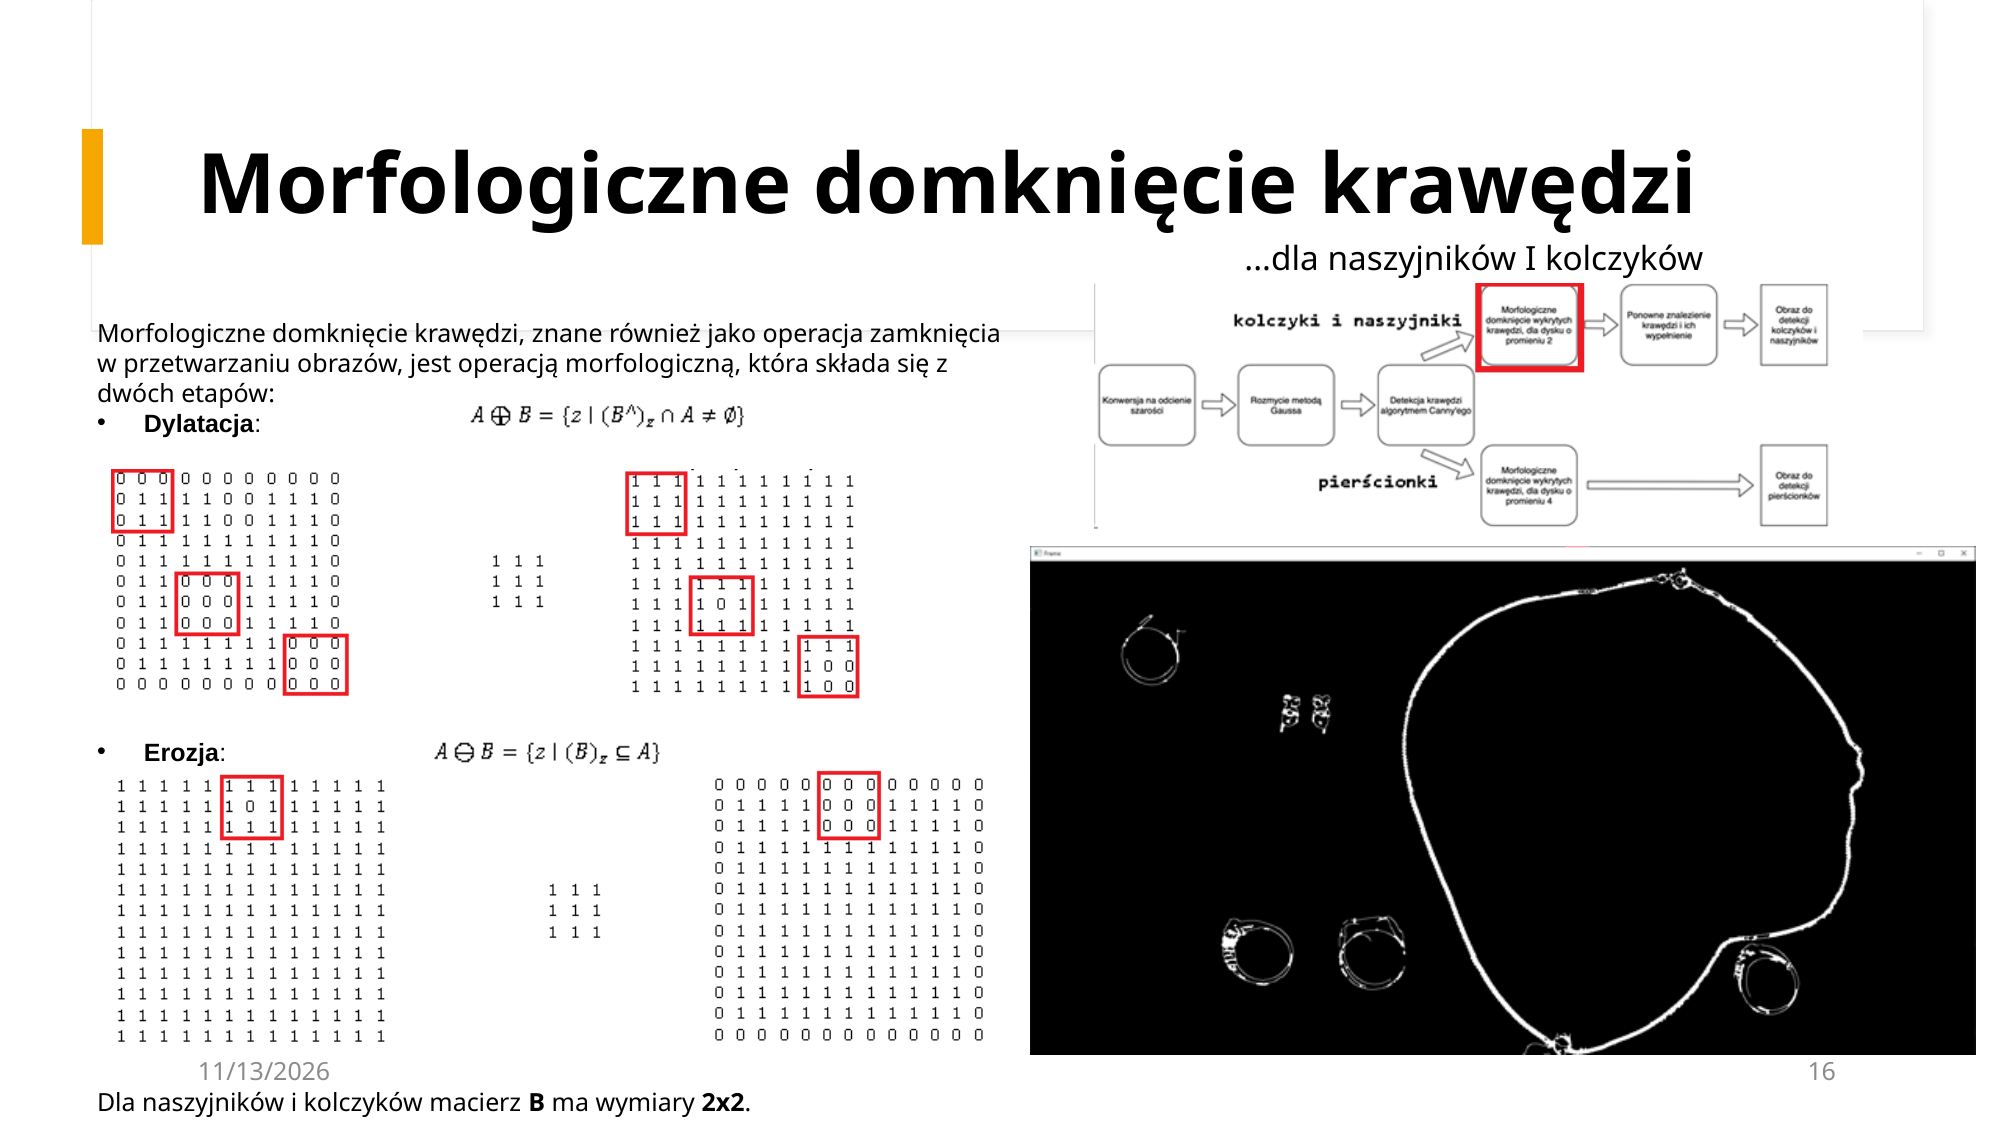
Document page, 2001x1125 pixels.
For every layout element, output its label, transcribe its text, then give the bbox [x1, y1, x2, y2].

title Morfologiczne domknięcie krawędzi [183, 90, 1851, 284]
picture [111, 469, 867, 701]
picture [453, 389, 783, 448]
text_box Morfologiczne domknięcie krawędzi, znane również jako operacja zamknięcia w przetwarzaniu obrazów, jest operacją morfologiczną, która składa się z dwóch etapów: Dylatacja: Erozja: [82, 309, 1031, 804]
text_box ...dla naszyjników I kolczyków [1229, 229, 2000, 285]
text_box Dla naszyjników i kolczyków macierz B ma wymiary 2x2. [82, 1078, 1065, 1124]
slide_number 16 [1401, 1055, 1851, 1103]
picture [111, 724, 999, 1056]
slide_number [183, 1056, 633, 1078]
picture [1030, 283, 1977, 1055]
